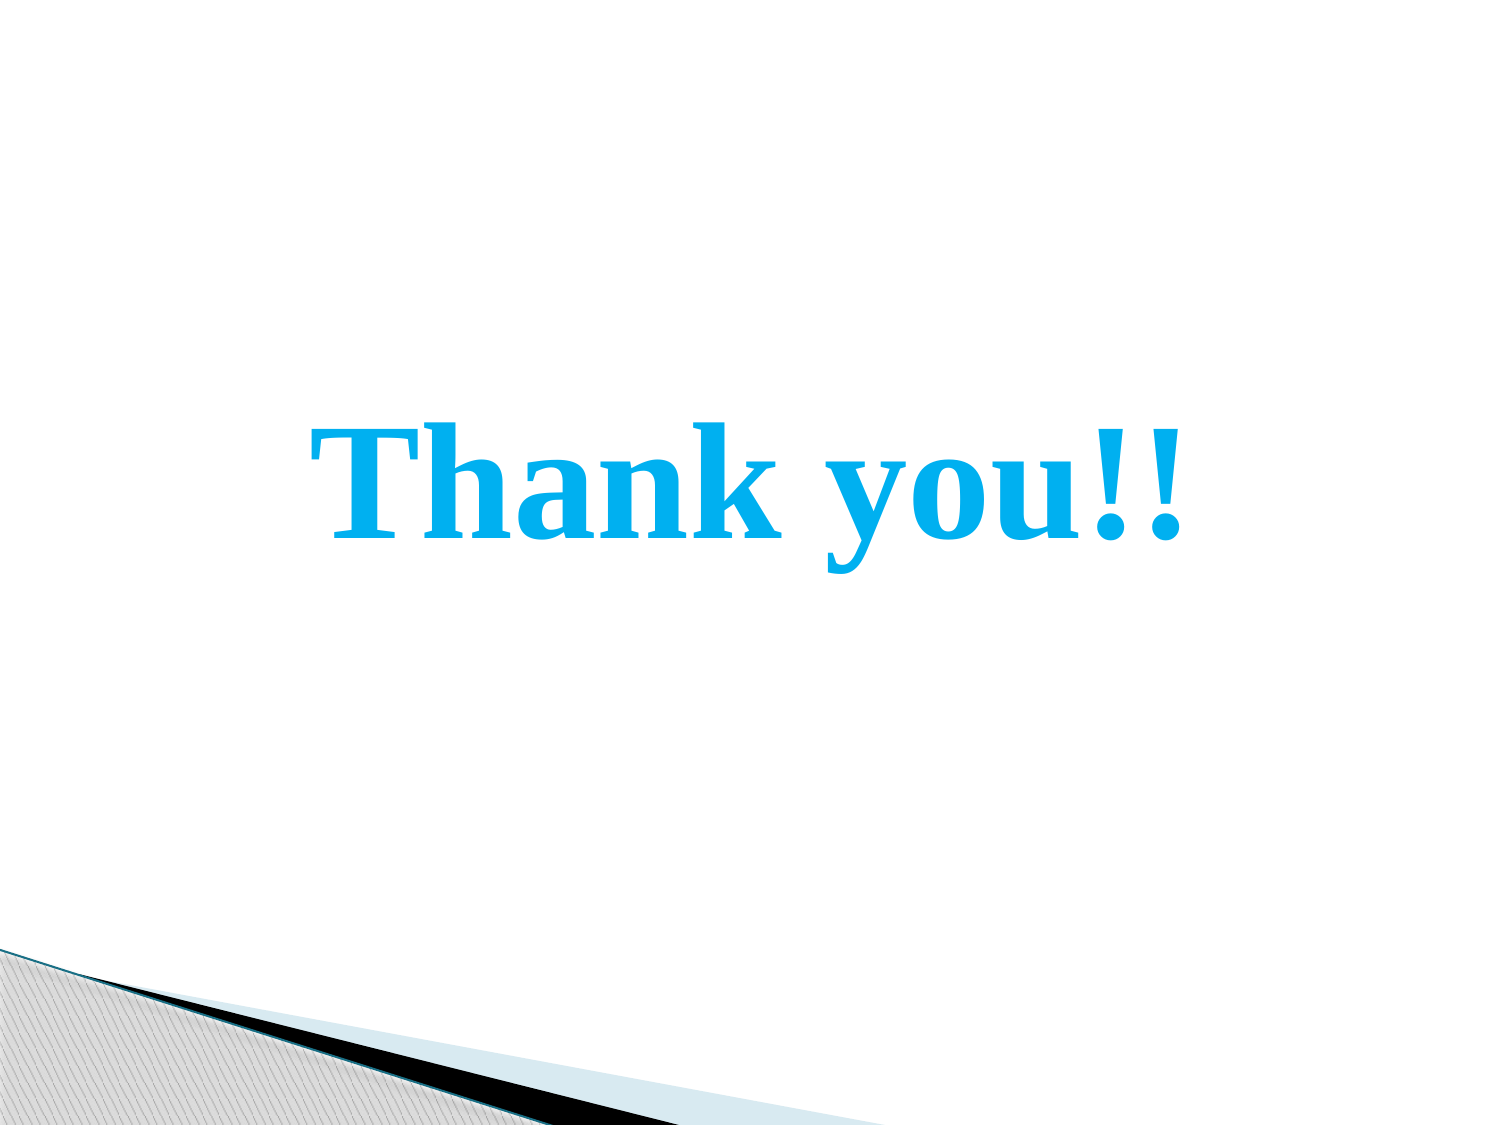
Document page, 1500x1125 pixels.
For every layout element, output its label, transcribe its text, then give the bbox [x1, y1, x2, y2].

list Thank you!! [75, 137, 1425, 1005]
